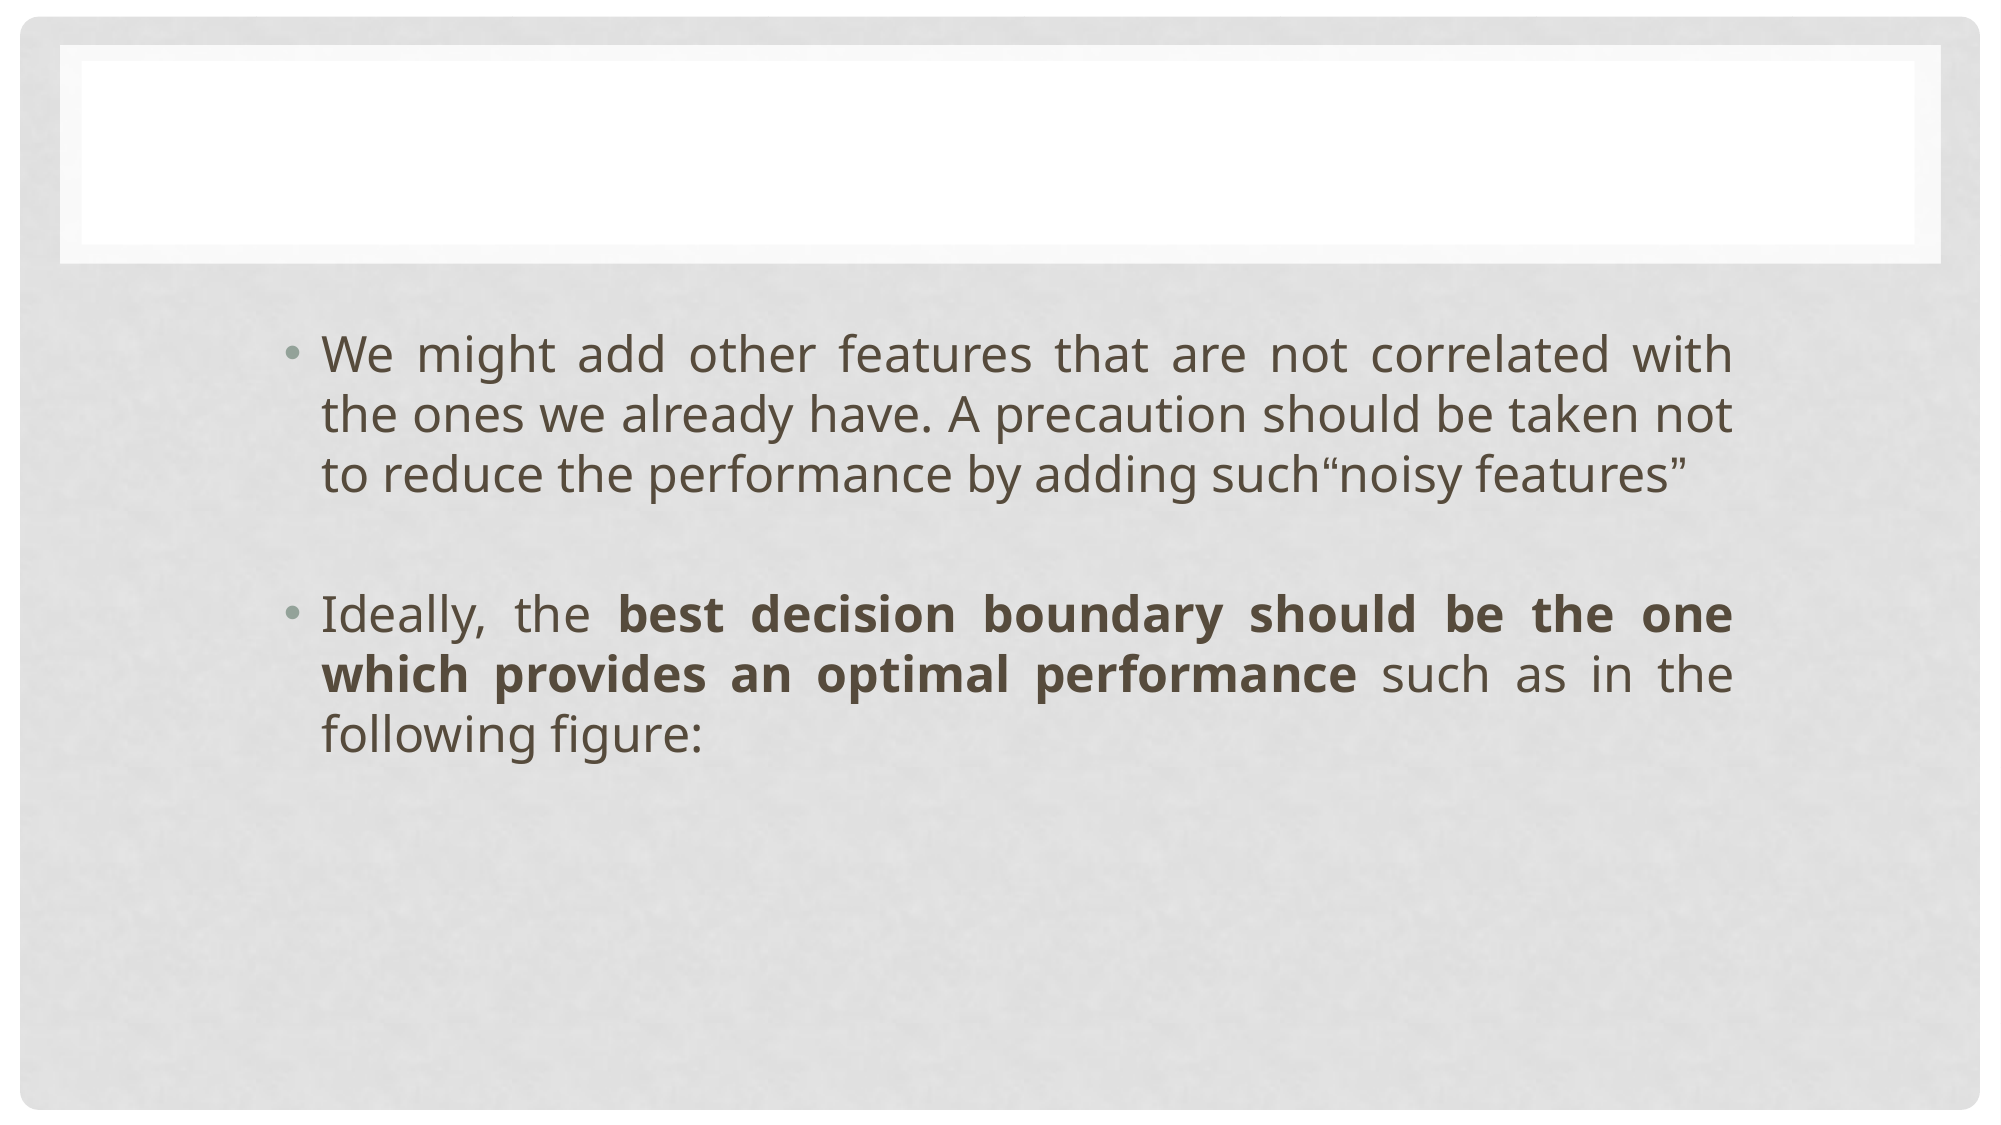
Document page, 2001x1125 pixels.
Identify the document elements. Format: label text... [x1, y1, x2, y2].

list We might add other features that are not correlated with the ones we already have. A precaution should be taken not to reduce the performance by adding such“noisy features” Ideally, the best decision boundary should be the one which provides an optimal performance such as in the following figure: [249, 174, 1750, 1063]
